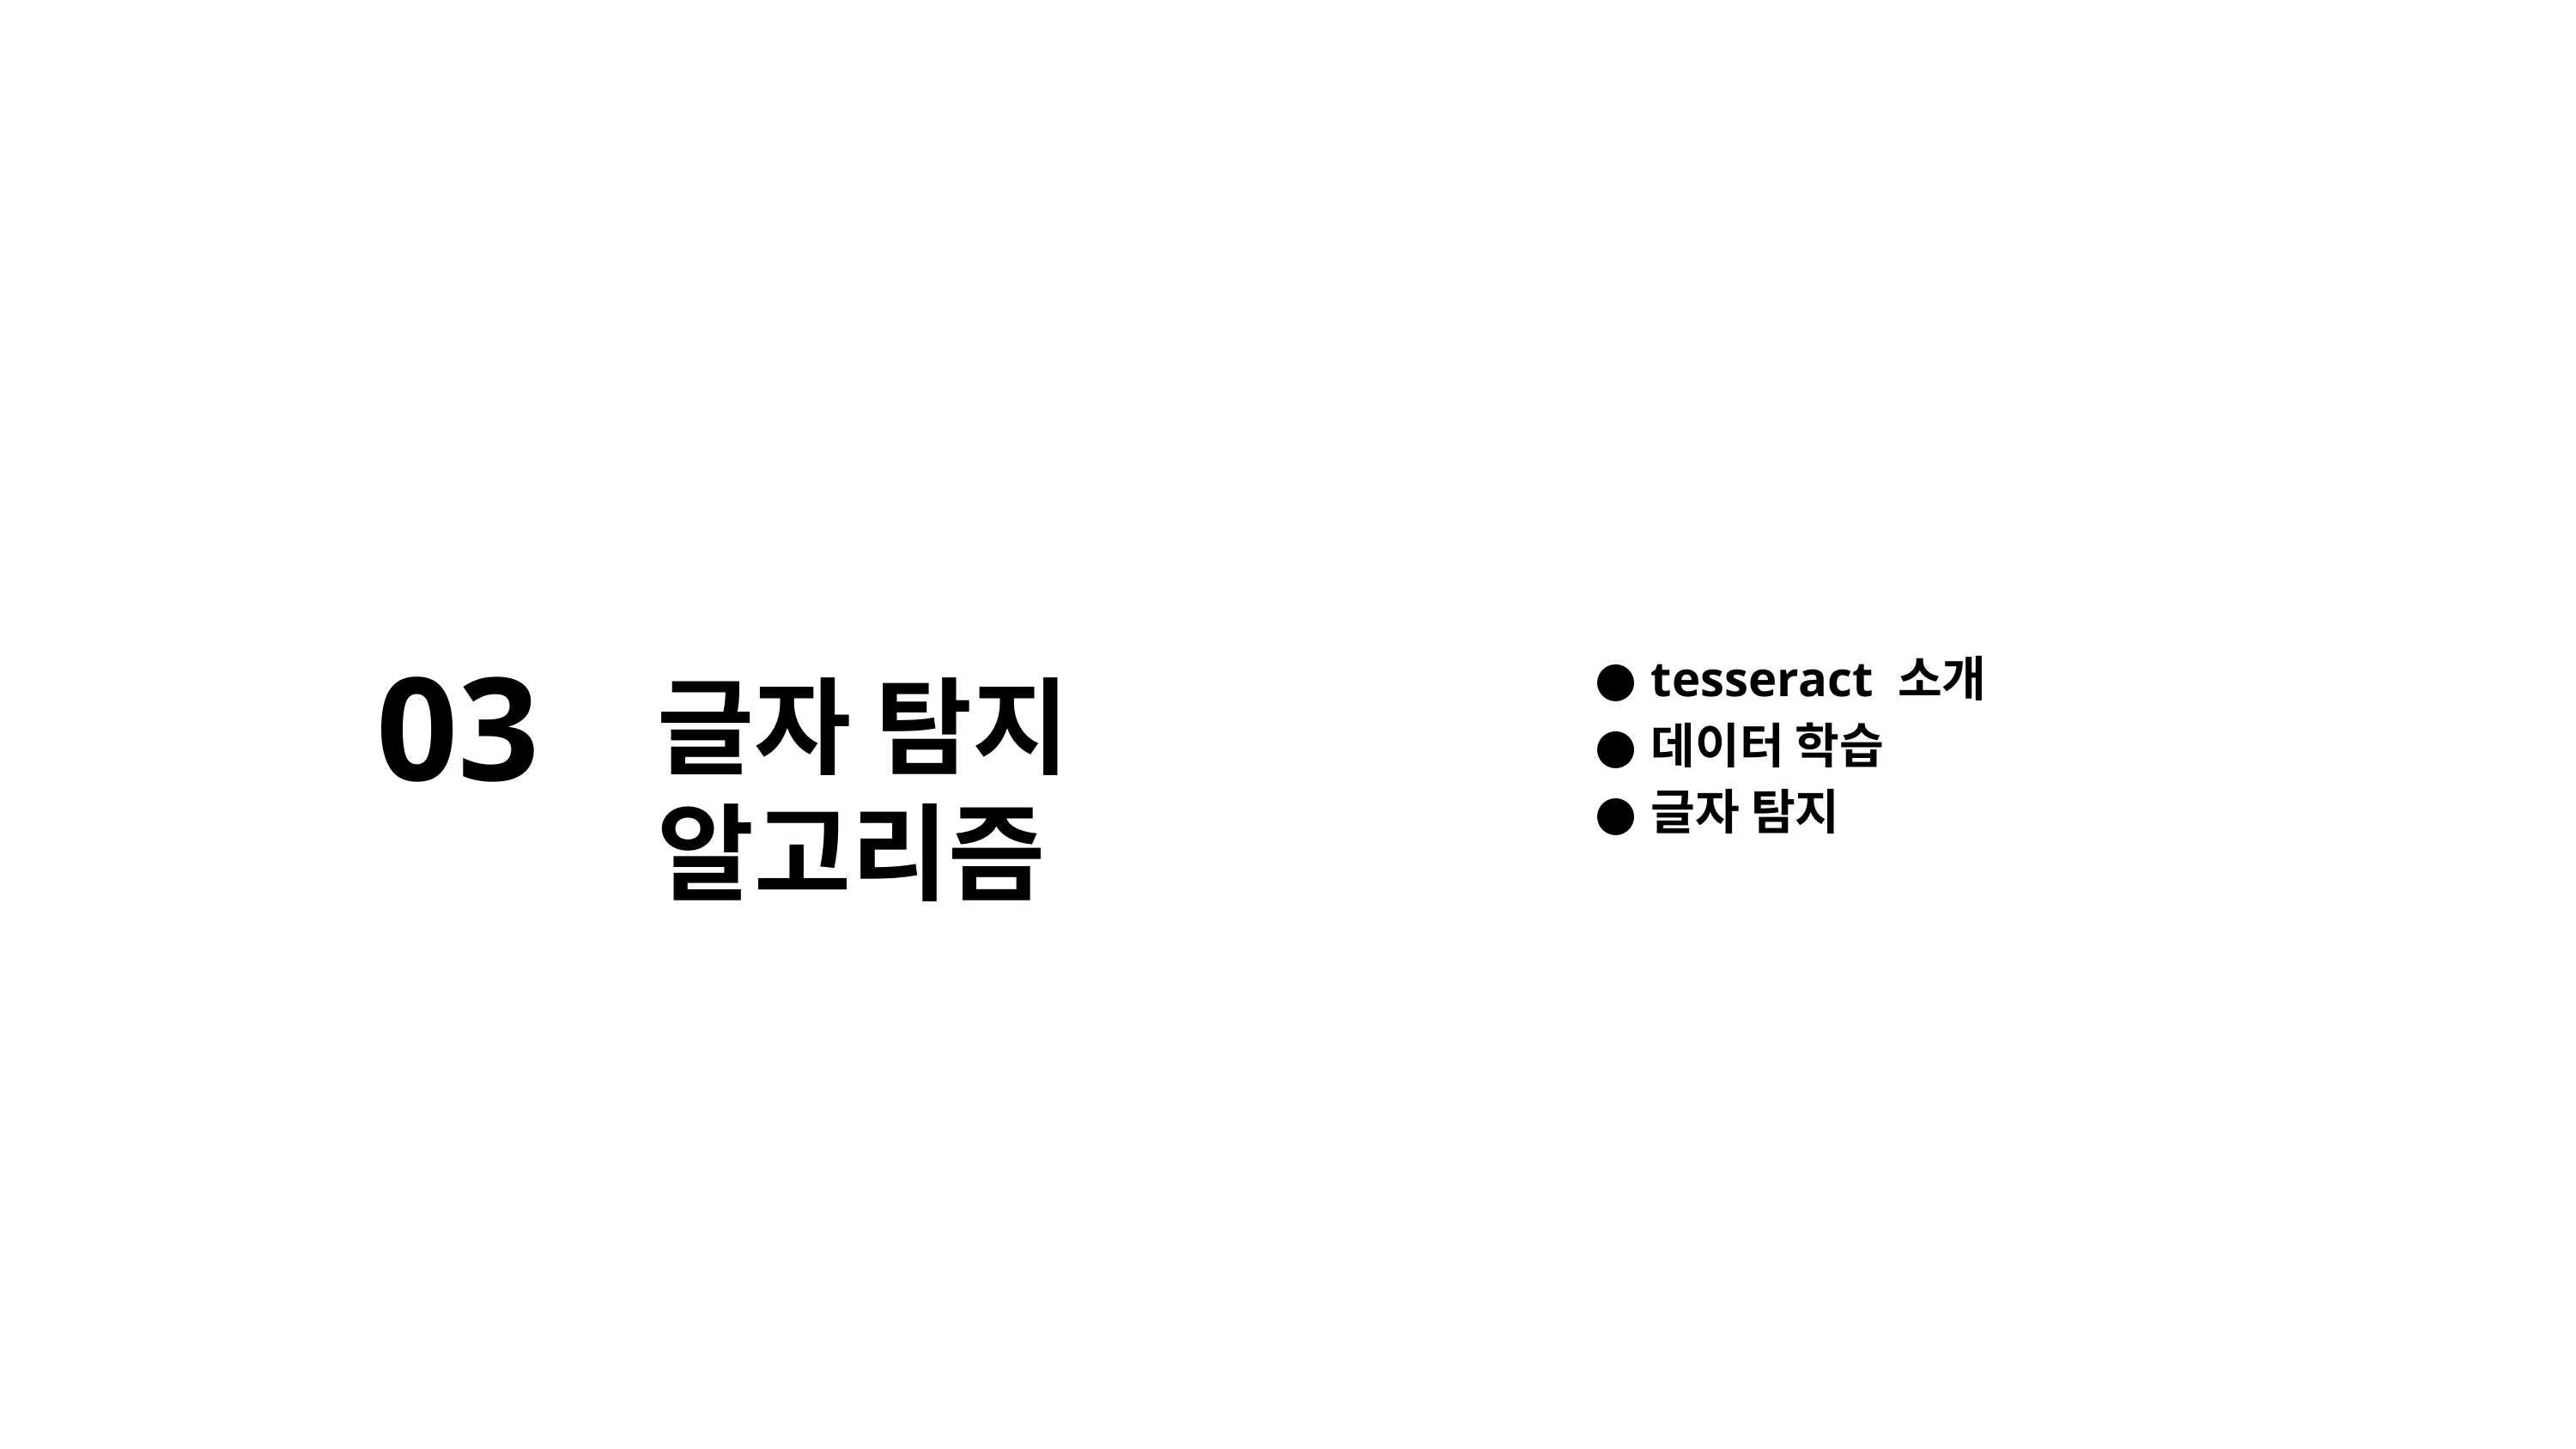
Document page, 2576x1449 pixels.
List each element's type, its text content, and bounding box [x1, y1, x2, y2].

text_box 03 [155, 631, 762, 816]
text_box tesseract 소개 데이터 학습 글자 탐지 [1573, 633, 2164, 846]
text_box 글자 탐지 알고리즘 [644, 653, 1206, 920]
